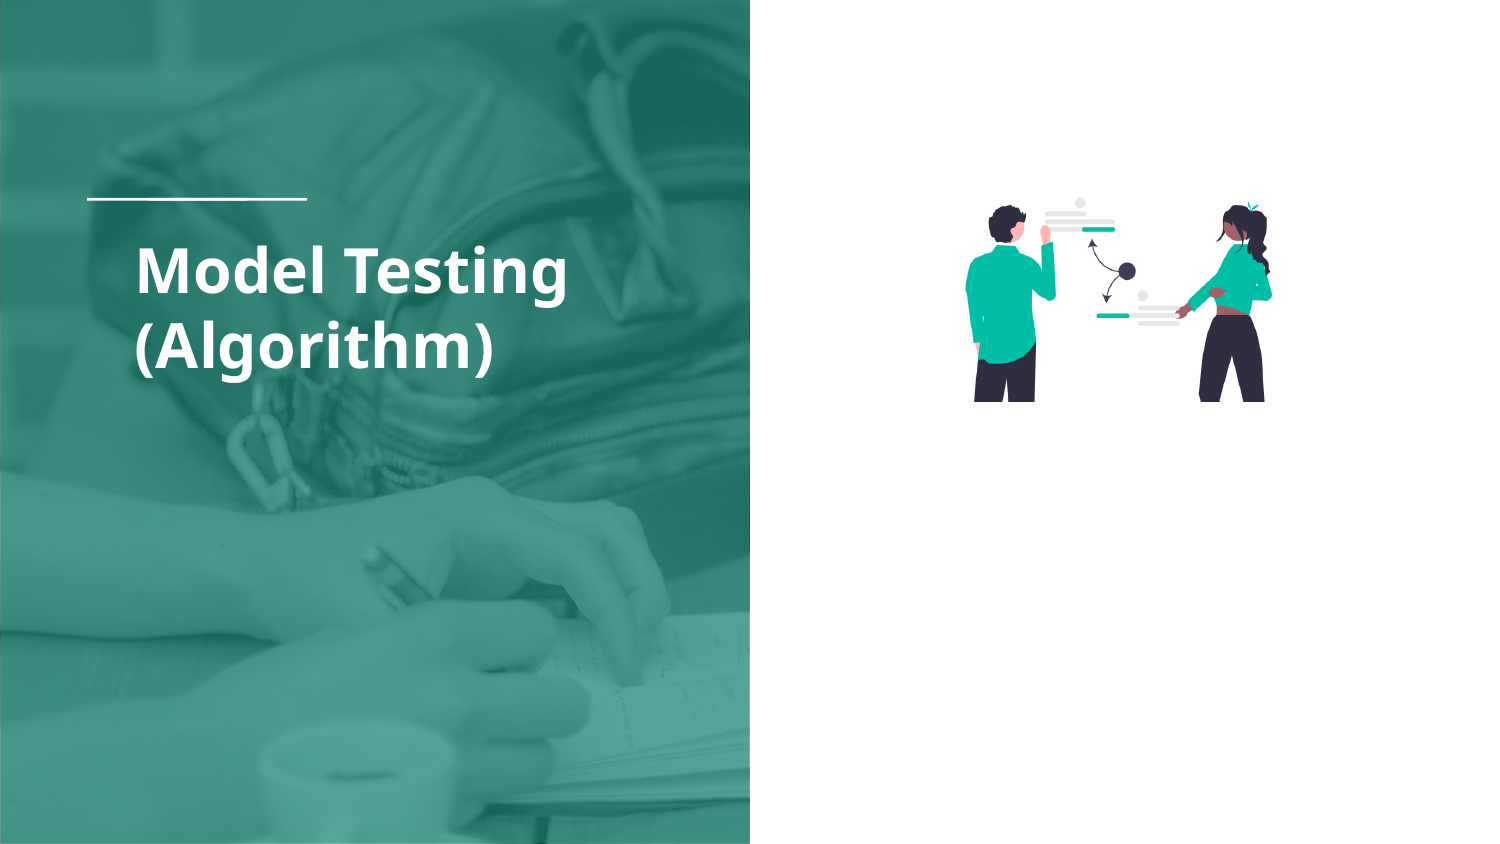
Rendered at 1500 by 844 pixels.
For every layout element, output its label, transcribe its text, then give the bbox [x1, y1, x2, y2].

picture [899, 153, 1339, 446]
title Model Testing (Algorithm) [119, 216, 662, 494]
